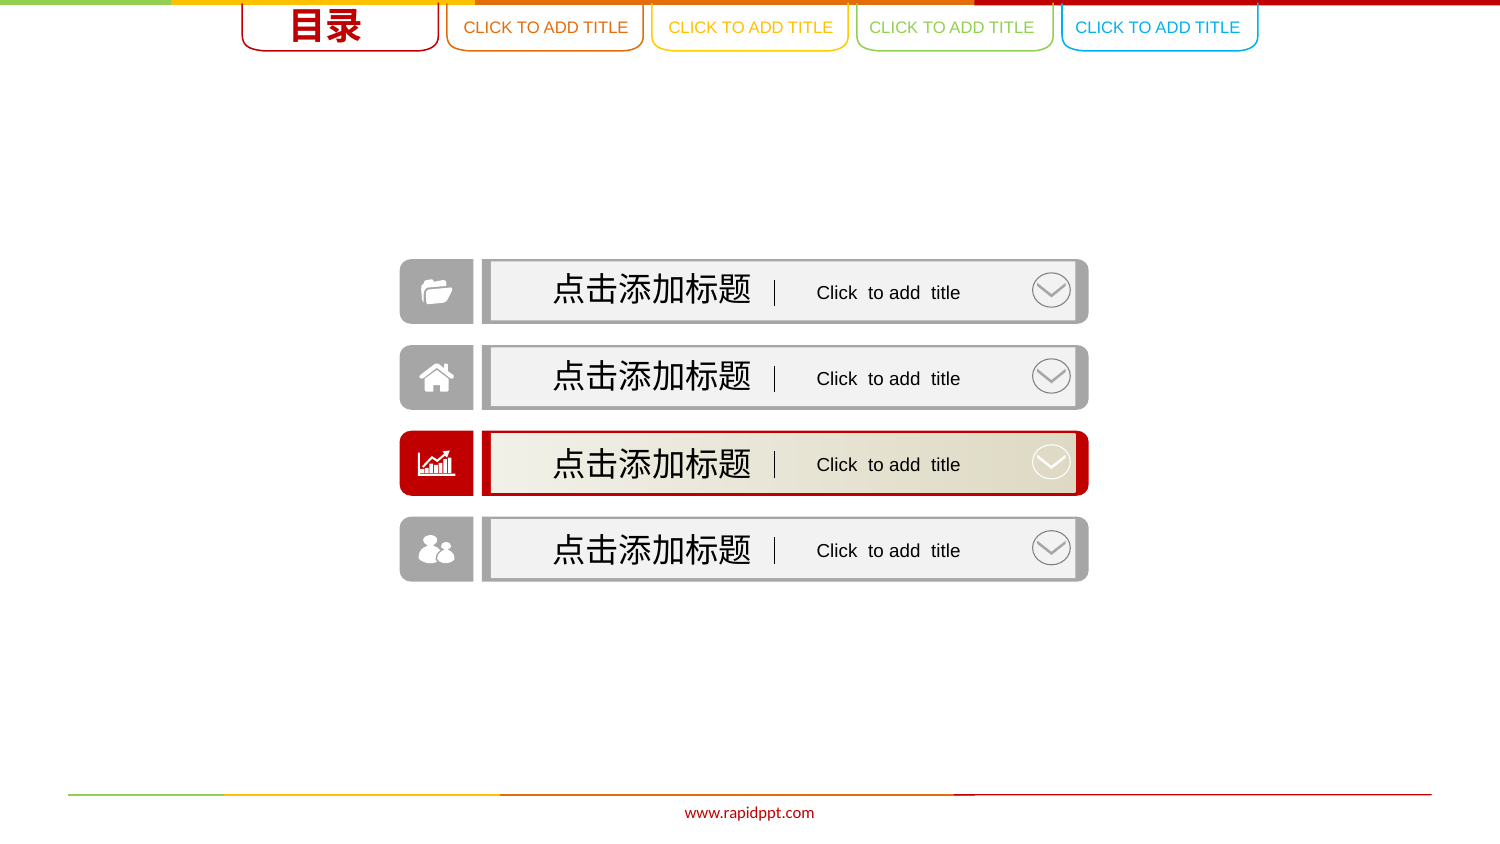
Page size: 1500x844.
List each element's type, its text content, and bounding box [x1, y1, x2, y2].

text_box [852, 2, 1054, 52]
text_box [241, 0, 439, 56]
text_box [399, 344, 474, 411]
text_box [399, 516, 474, 582]
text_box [1058, 2, 1259, 52]
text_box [446, 2, 647, 52]
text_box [481, 516, 1089, 582]
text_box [399, 430, 474, 496]
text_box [651, 2, 850, 52]
text_box www.rapidppt.com [669, 795, 830, 830]
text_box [481, 258, 1089, 325]
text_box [399, 258, 474, 325]
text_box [481, 344, 1089, 411]
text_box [481, 430, 1089, 496]
